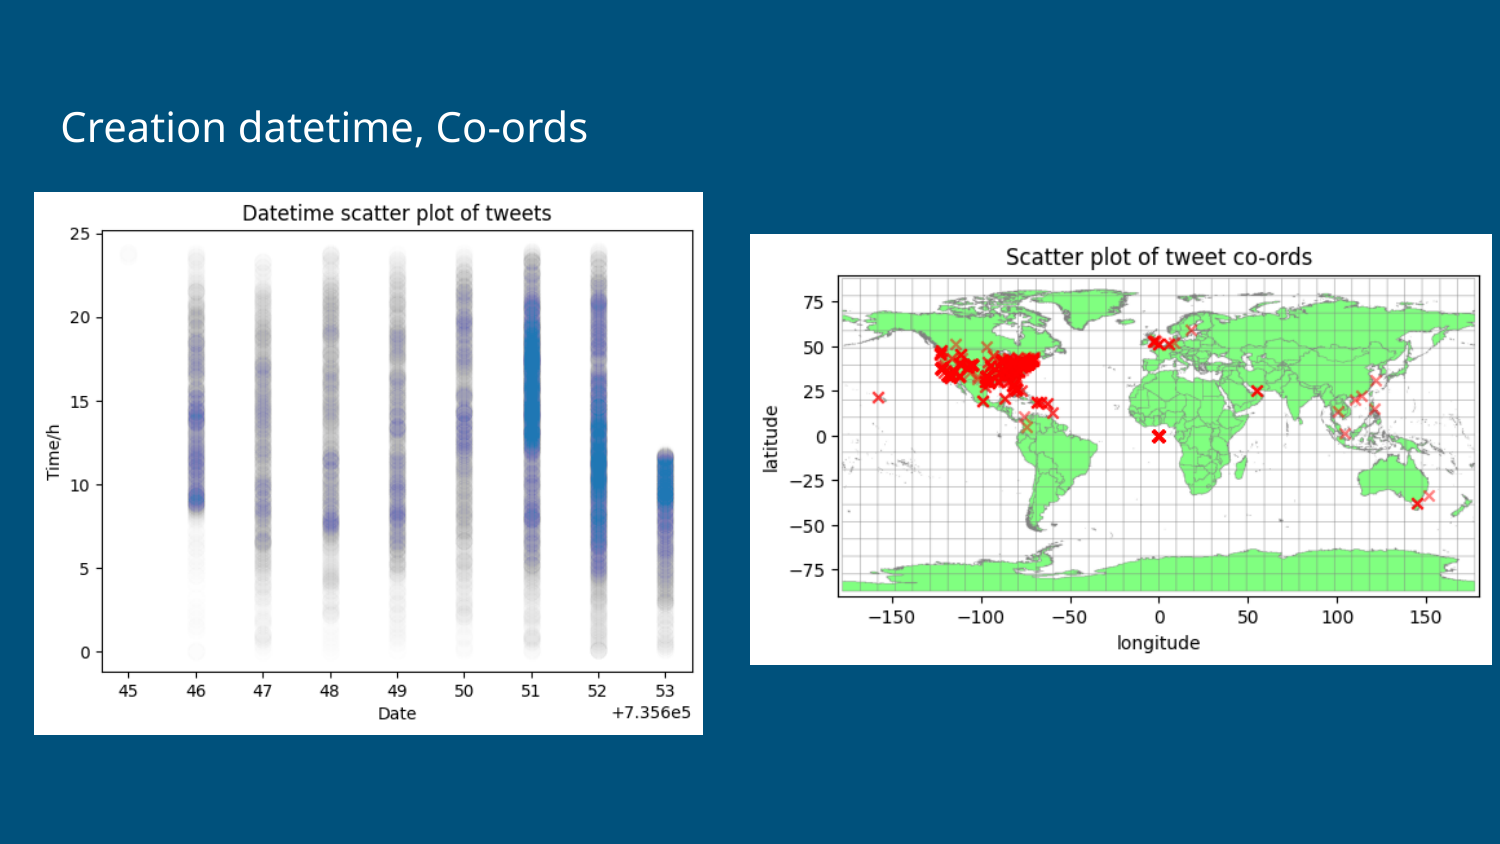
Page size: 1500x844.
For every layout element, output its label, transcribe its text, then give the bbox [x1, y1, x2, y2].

text_box Creation datetime, Co-ords [45, 85, 1379, 184]
picture [751, 235, 1491, 664]
picture [35, 193, 702, 734]
